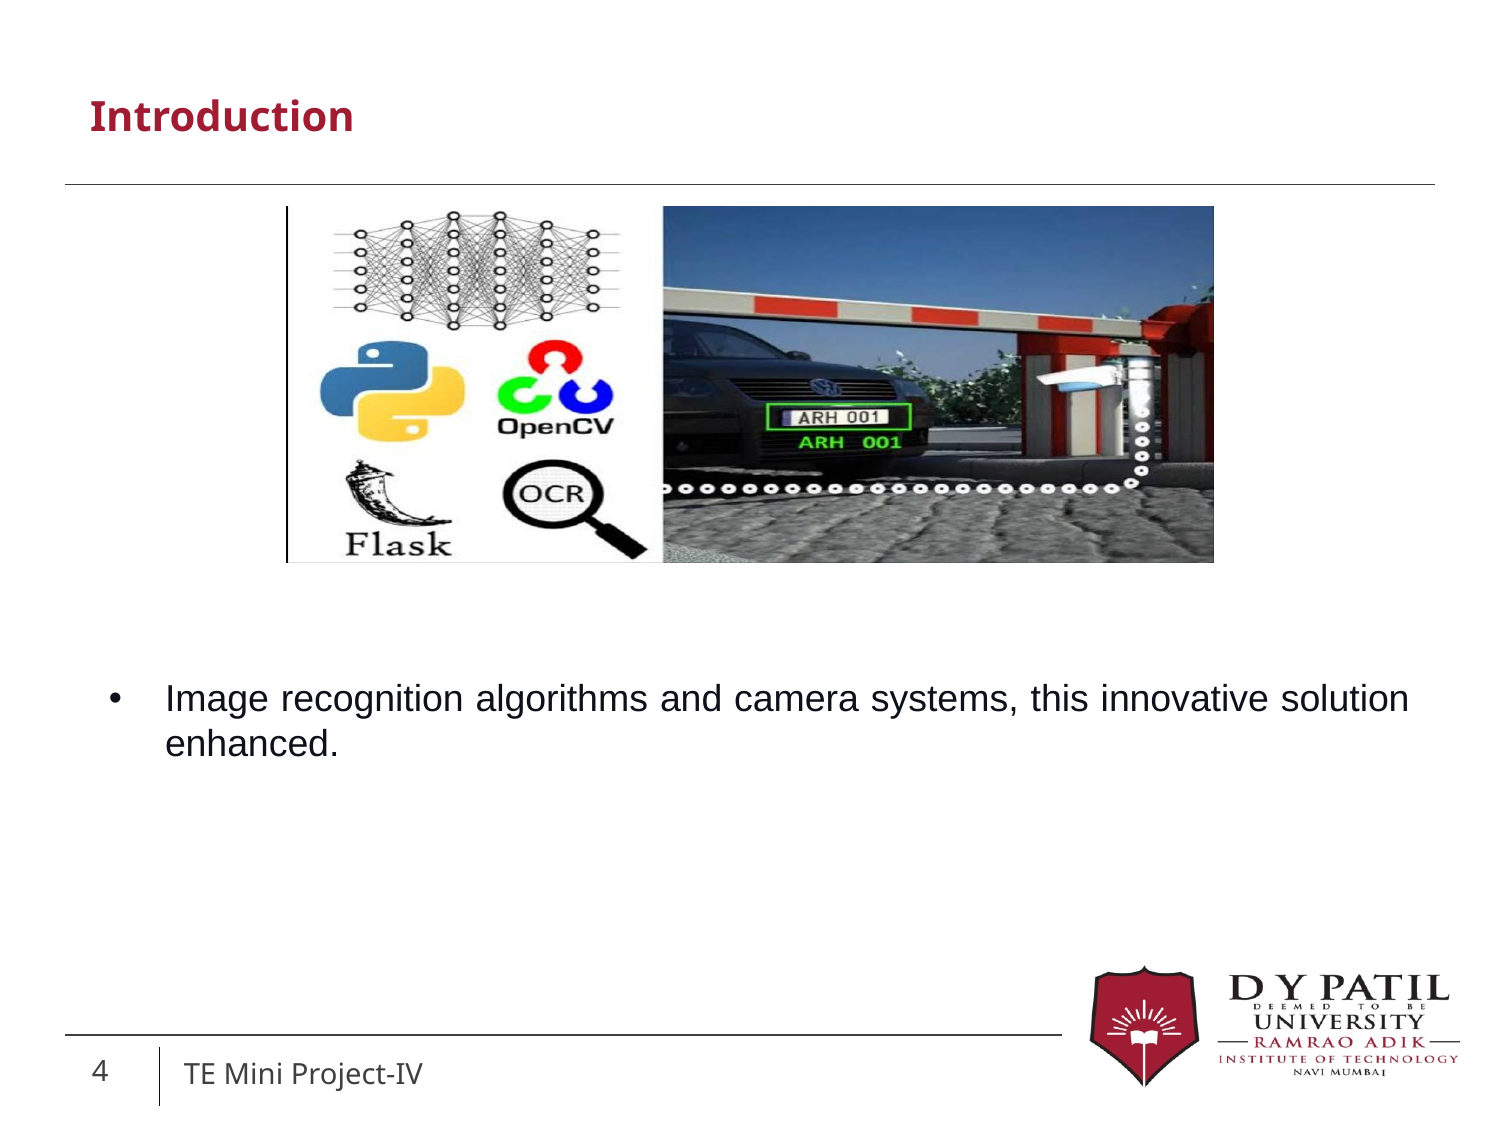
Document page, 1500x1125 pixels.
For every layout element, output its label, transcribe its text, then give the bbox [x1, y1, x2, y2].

footer TE Mini Project-IV [168, 1042, 857, 1103]
list Image recognition algorithms and camera systems, this innovative solution enhanced. [75, 206, 1425, 987]
picture [1062, 940, 1500, 1125]
picture [286, 206, 1214, 563]
title Introduction [75, 45, 1425, 185]
slide_number 4 [76, 1042, 155, 1103]
